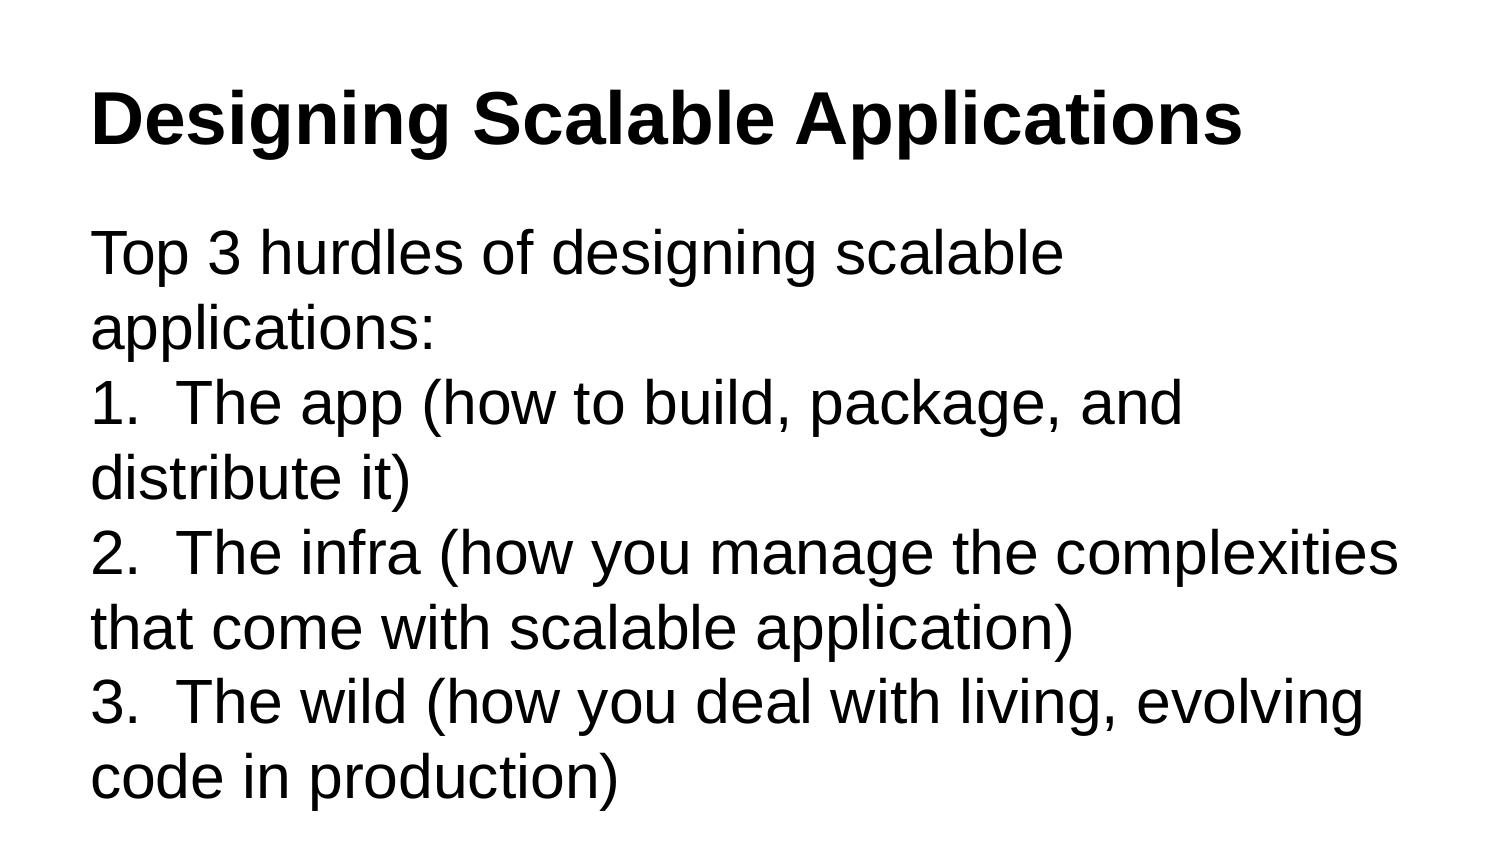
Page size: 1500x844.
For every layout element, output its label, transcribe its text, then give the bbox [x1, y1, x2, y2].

list Top 3 hurdles of designing scalable applications: 1. The app (how to build, package, and distribute it) 2. The infra (how you manage the complexities that come with scalable application) 3. The wild (how you deal with living, evolving code in production) [75, 196, 1425, 808]
title Designing Scalable Applications [75, 33, 1425, 175]
